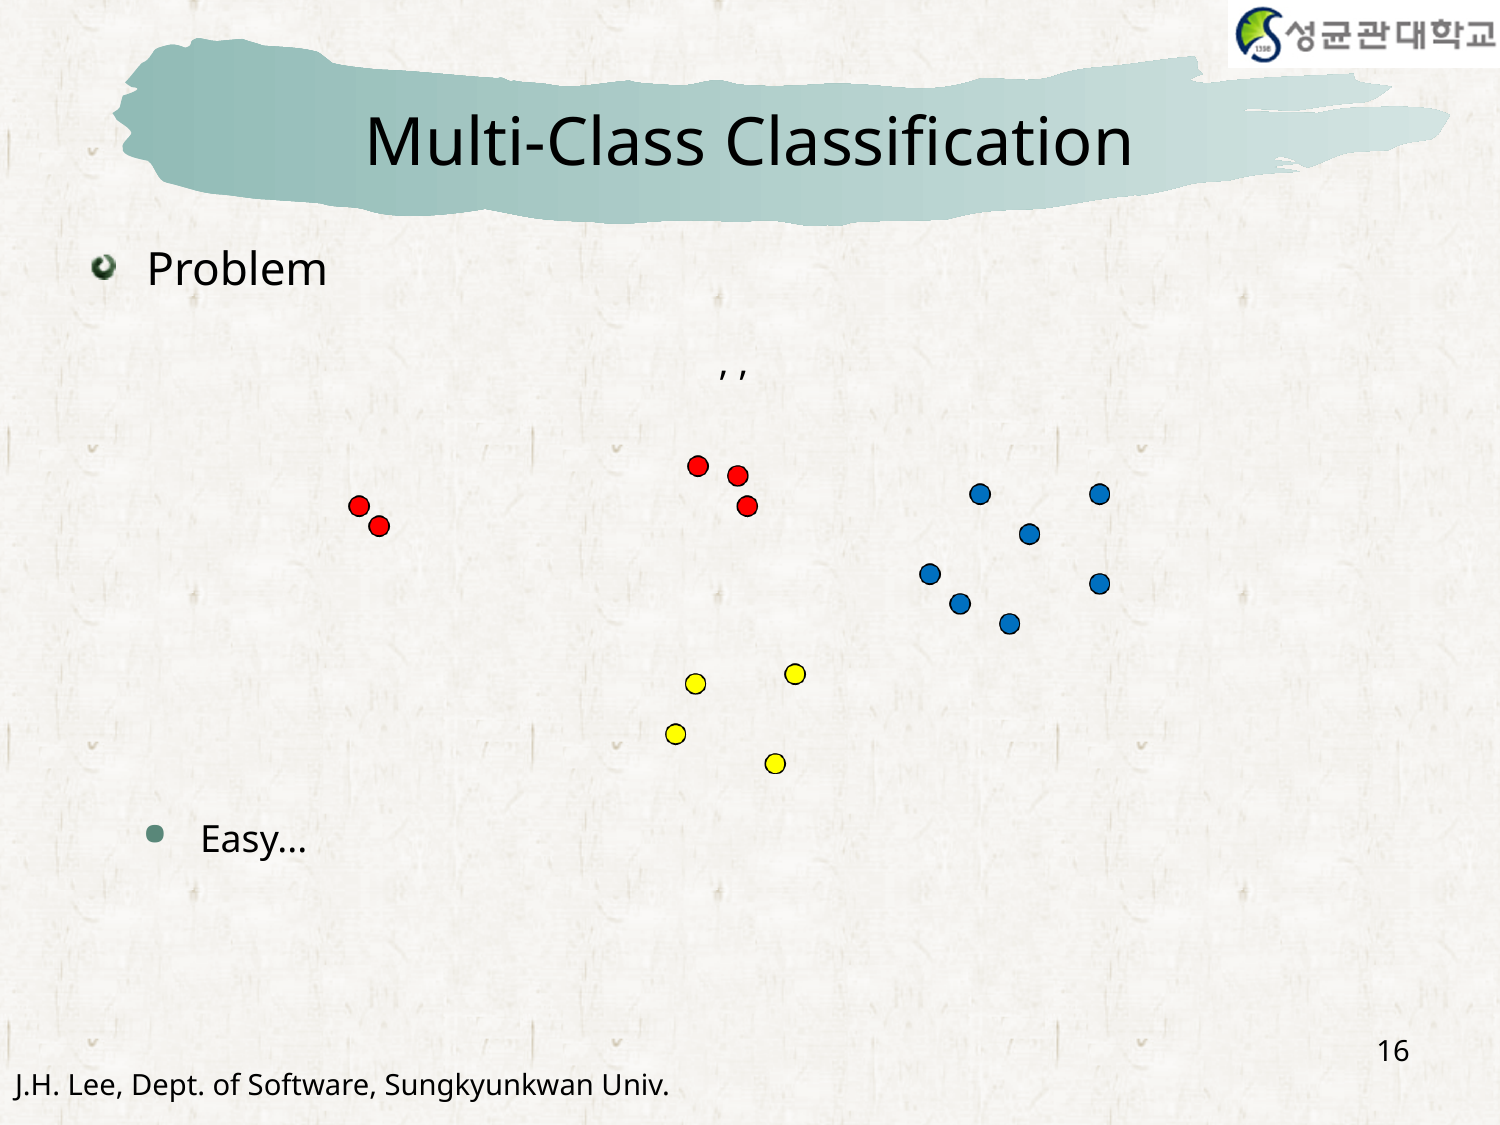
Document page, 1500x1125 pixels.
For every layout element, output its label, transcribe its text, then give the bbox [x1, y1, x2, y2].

title Multi-Class Classification [75, 45, 1425, 231]
slide_number 16 [1074, 1024, 1426, 1103]
list Problem Easy... [75, 231, 1425, 1005]
picture [0, 0, 1500, 1125]
footer J.H. Lee, Dept. of Software, Sungkyunkwan Univ. [0, 1058, 762, 1102]
